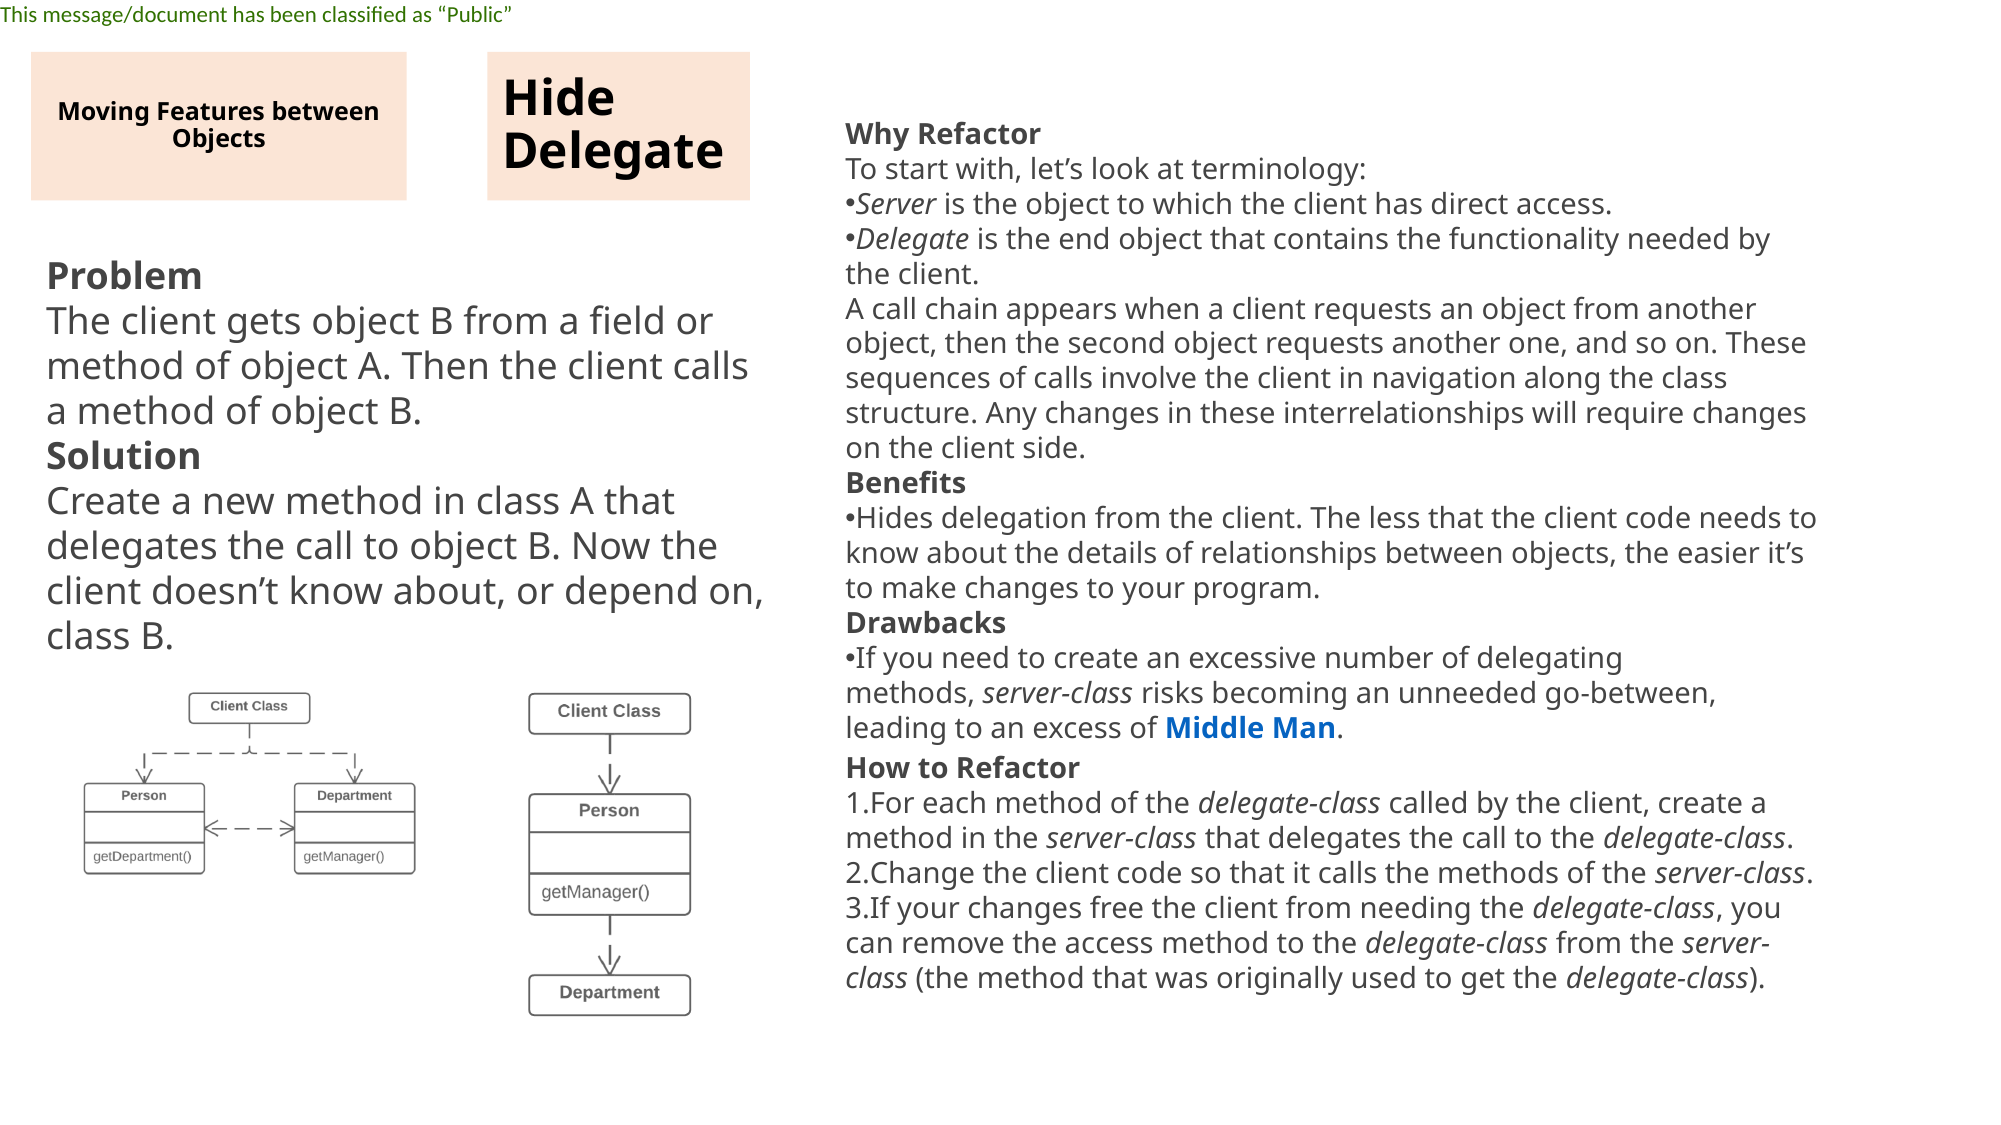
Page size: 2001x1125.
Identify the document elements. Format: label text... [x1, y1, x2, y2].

text_box Hide Delegate [487, 51, 750, 201]
text_box Problem The client gets object B from a field or method of object А. Then the client calls a method of object B. Solution Create a new method in class A that delegates the call to object B. Now the client doesn’t know about, or depend on, class B. [31, 244, 785, 755]
text_box Moving Features between Objects [31, 51, 407, 201]
text_box Why Refactor To start with, let’s look at terminology: Server is the object to which the client has direct access. Delegate is the end object that contains the functionality needed by the client. A call chain appears when a client requests an object from another object, then the second object requests another one, and so on. These sequences of calls involve the client in navigation along the class structure. Any changes in these interrelationships will require changes on the client side. Benefits Hides delegation from the client. The less that the client code needs to know about the details of relationships between objects, the easier it’s to make changes to your program. Drawbacks If you need to create an excessive number of delegating methods, server-class risks becoming an unneeded go-between, leading to an excess of Middle Man. How to Refactor For each method of the delegate-class called by the client, create a method in the server-class that delegates the call to the delegate-class. Change the client code so that it calls the methods of the server-class. If your changes free the client from needing the delegate-class, you can remove the access method to the delegate-class from the server-class (the method that was originally used to get the delegate-class). [830, 107, 1838, 1002]
picture [51, 674, 765, 1073]
